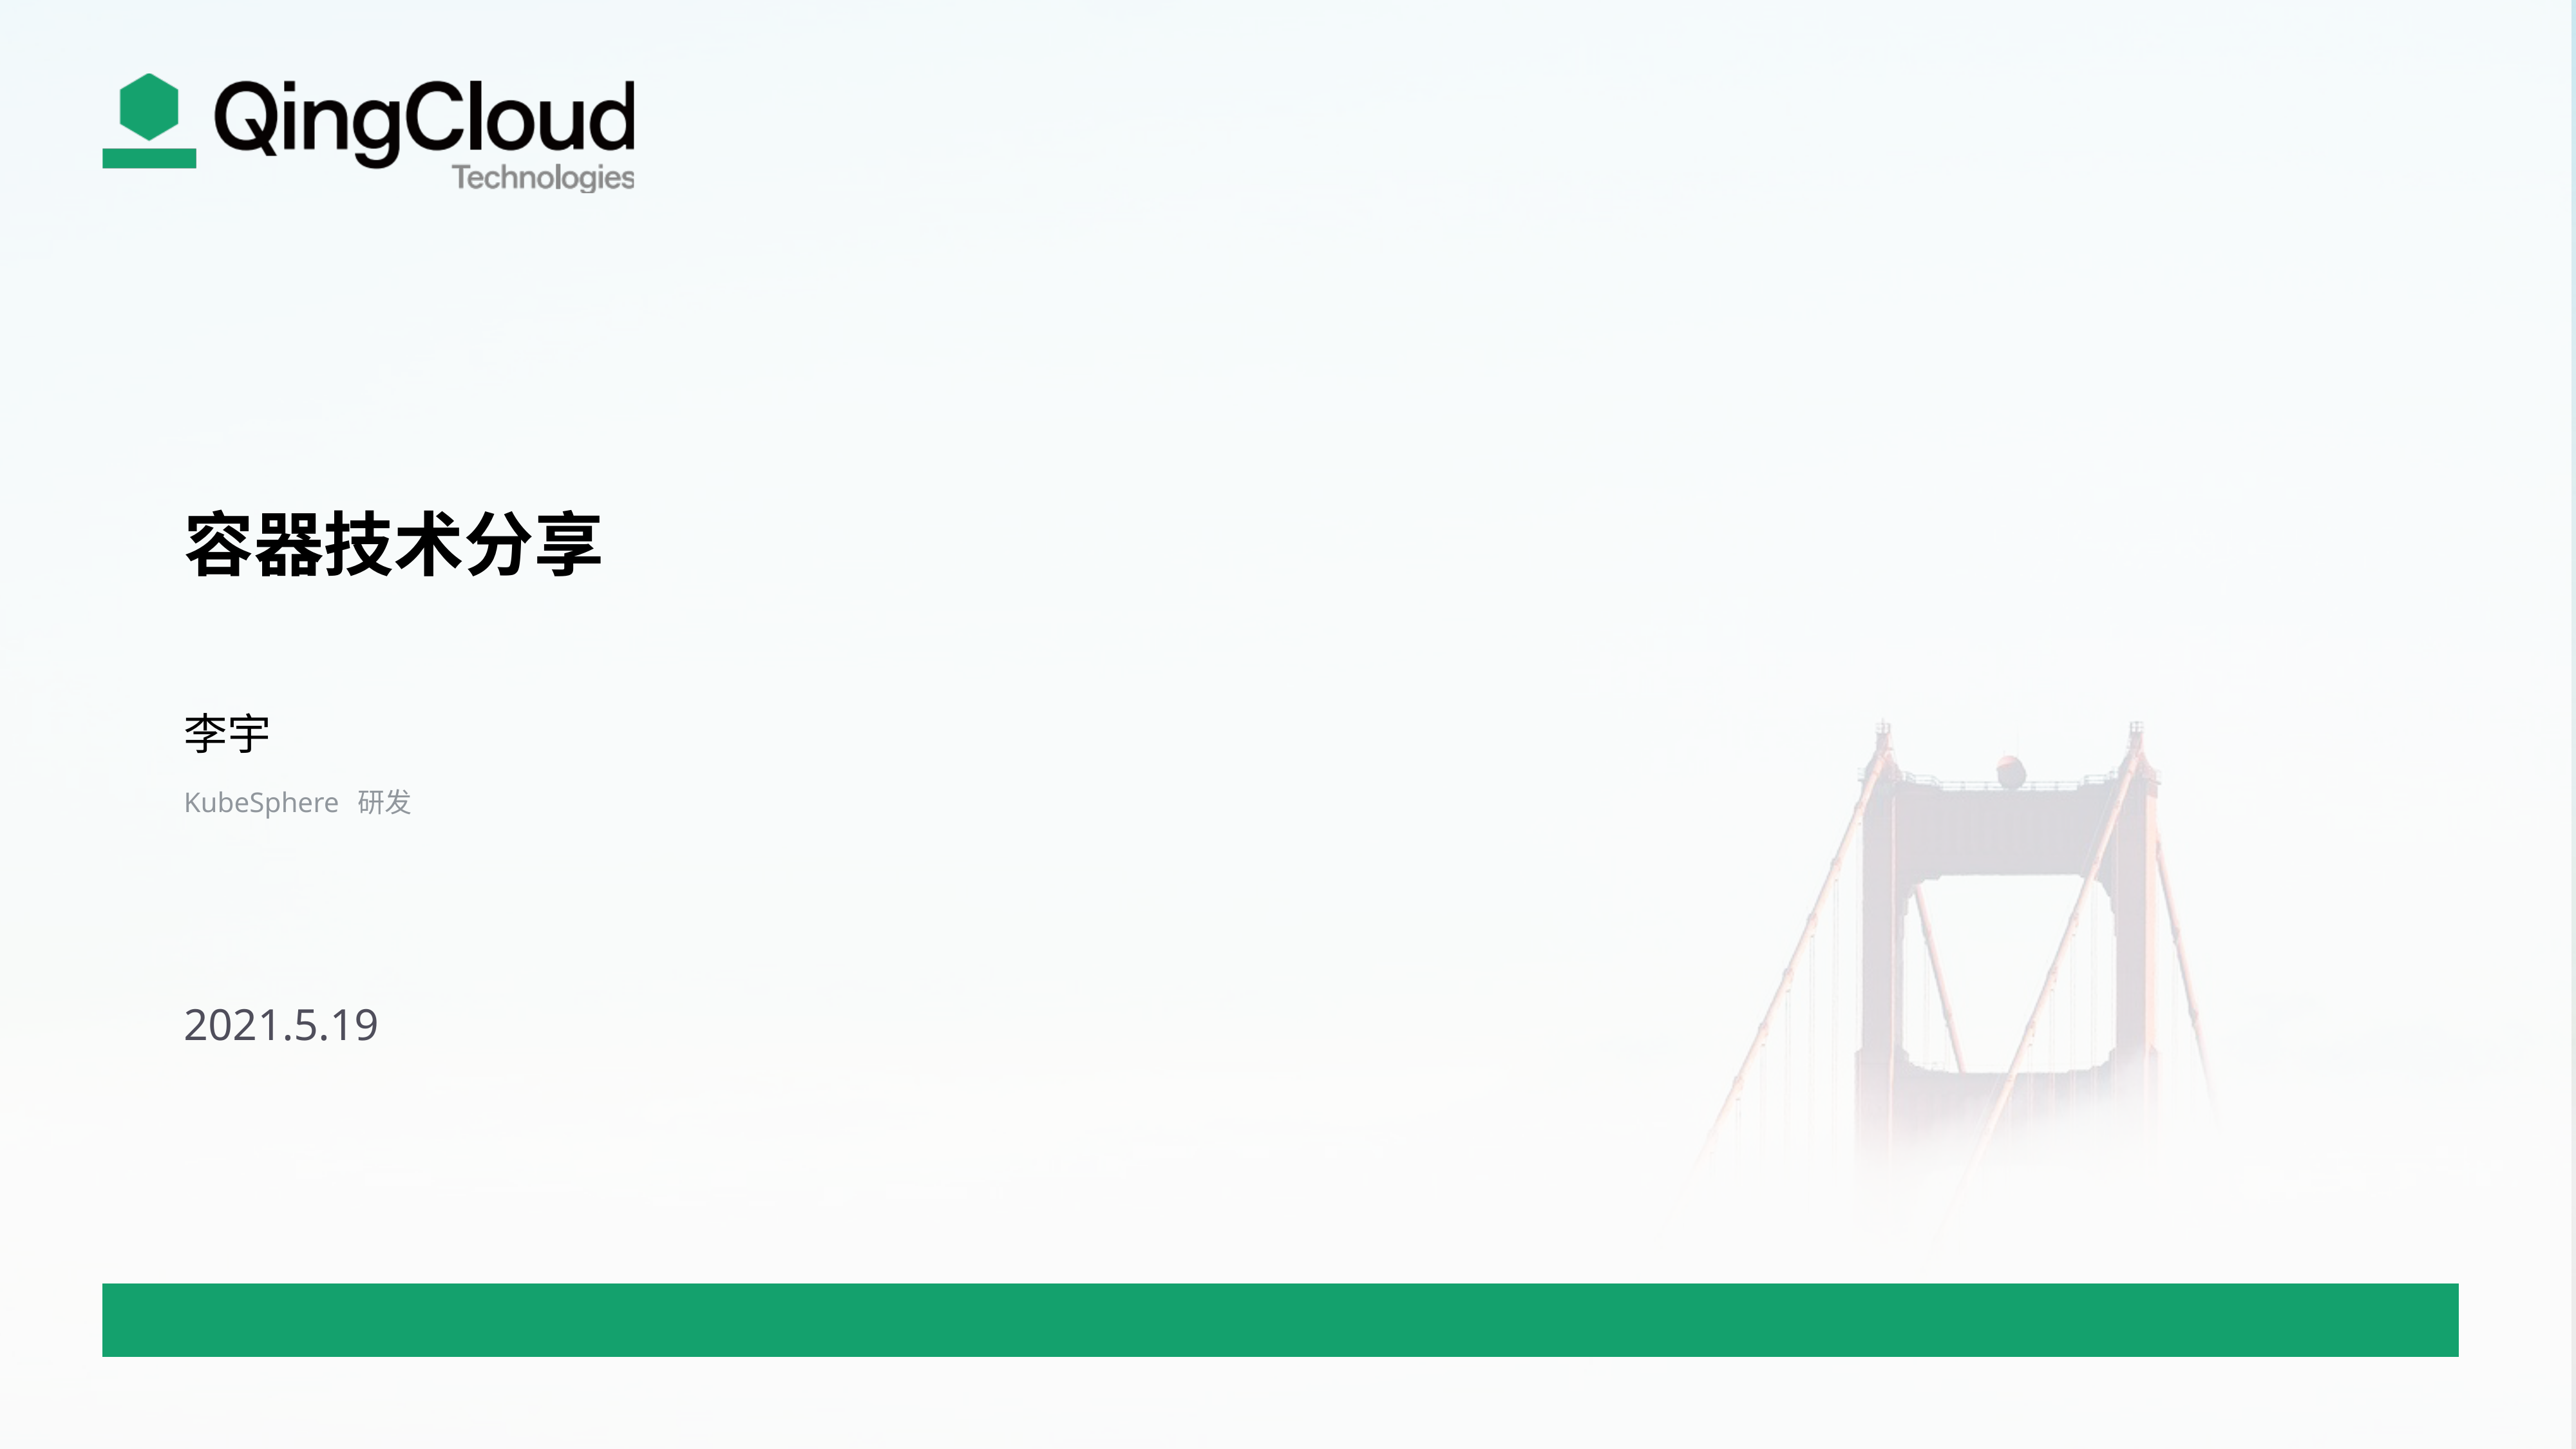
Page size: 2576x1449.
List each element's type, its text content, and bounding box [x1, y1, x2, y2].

list 李宇 KubeSphere 研发 [178, 650, 2398, 847]
picture [102, 1283, 2462, 1357]
list 2021.5.19 [178, 1005, 1864, 1089]
picture [2571, 0, 2576, 1449]
list 容器技术分享 [178, 401, 2398, 643]
